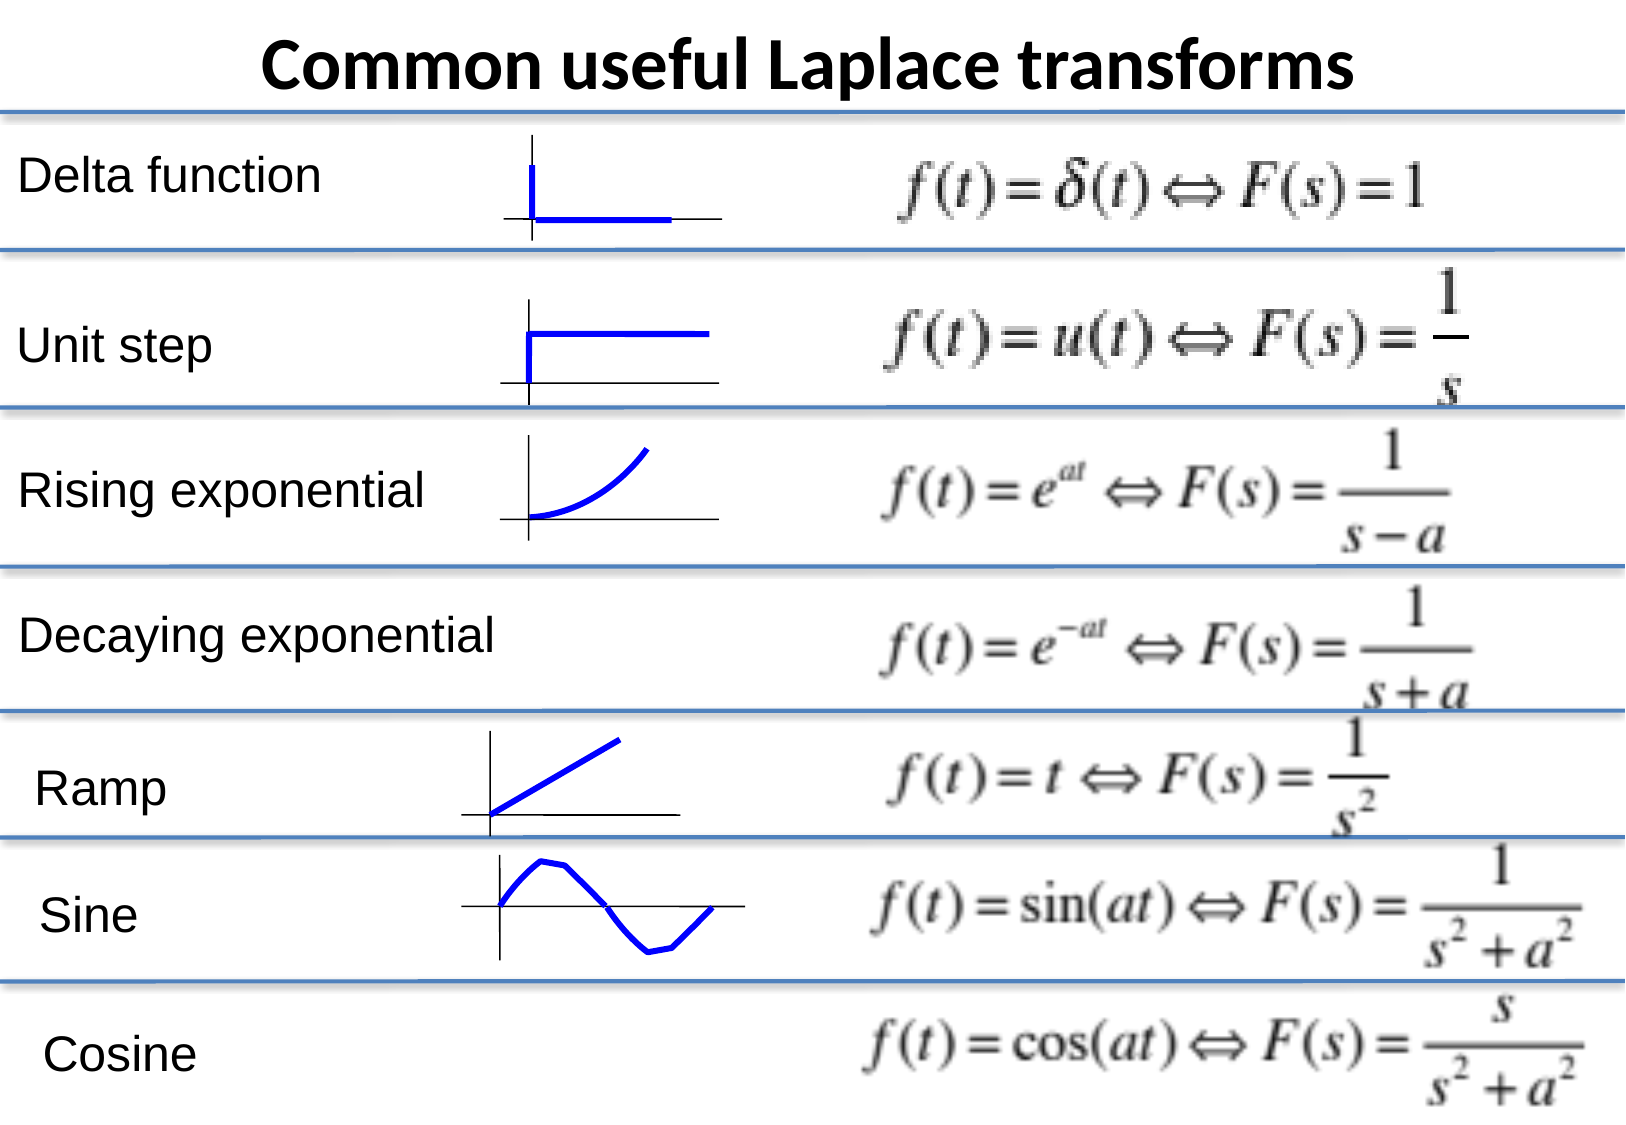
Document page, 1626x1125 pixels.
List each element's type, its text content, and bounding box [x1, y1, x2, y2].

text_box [500, 299, 720, 405]
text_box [1399, 828, 1587, 836]
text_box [880, 703, 1395, 847]
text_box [864, 849, 1587, 977]
text_box Unit step [1, 304, 229, 380]
text_box Ramp [19, 748, 183, 824]
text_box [499, 434, 719, 541]
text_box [873, 578, 1477, 710]
text_box Common useful Laplace transforms [77, 0, 1541, 108]
text_box Sine [24, 875, 154, 951]
text_box Decaying exponential [3, 595, 510, 671]
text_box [503, 134, 723, 241]
text_box Cosine [27, 1013, 213, 1089]
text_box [461, 730, 681, 837]
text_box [875, 419, 1461, 562]
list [874, 262, 1475, 406]
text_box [461, 854, 746, 961]
text_box Delta function [1, 135, 338, 211]
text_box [889, 149, 1429, 229]
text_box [856, 993, 1593, 1115]
text_box Rising exponential [2, 449, 441, 525]
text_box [864, 828, 875, 836]
